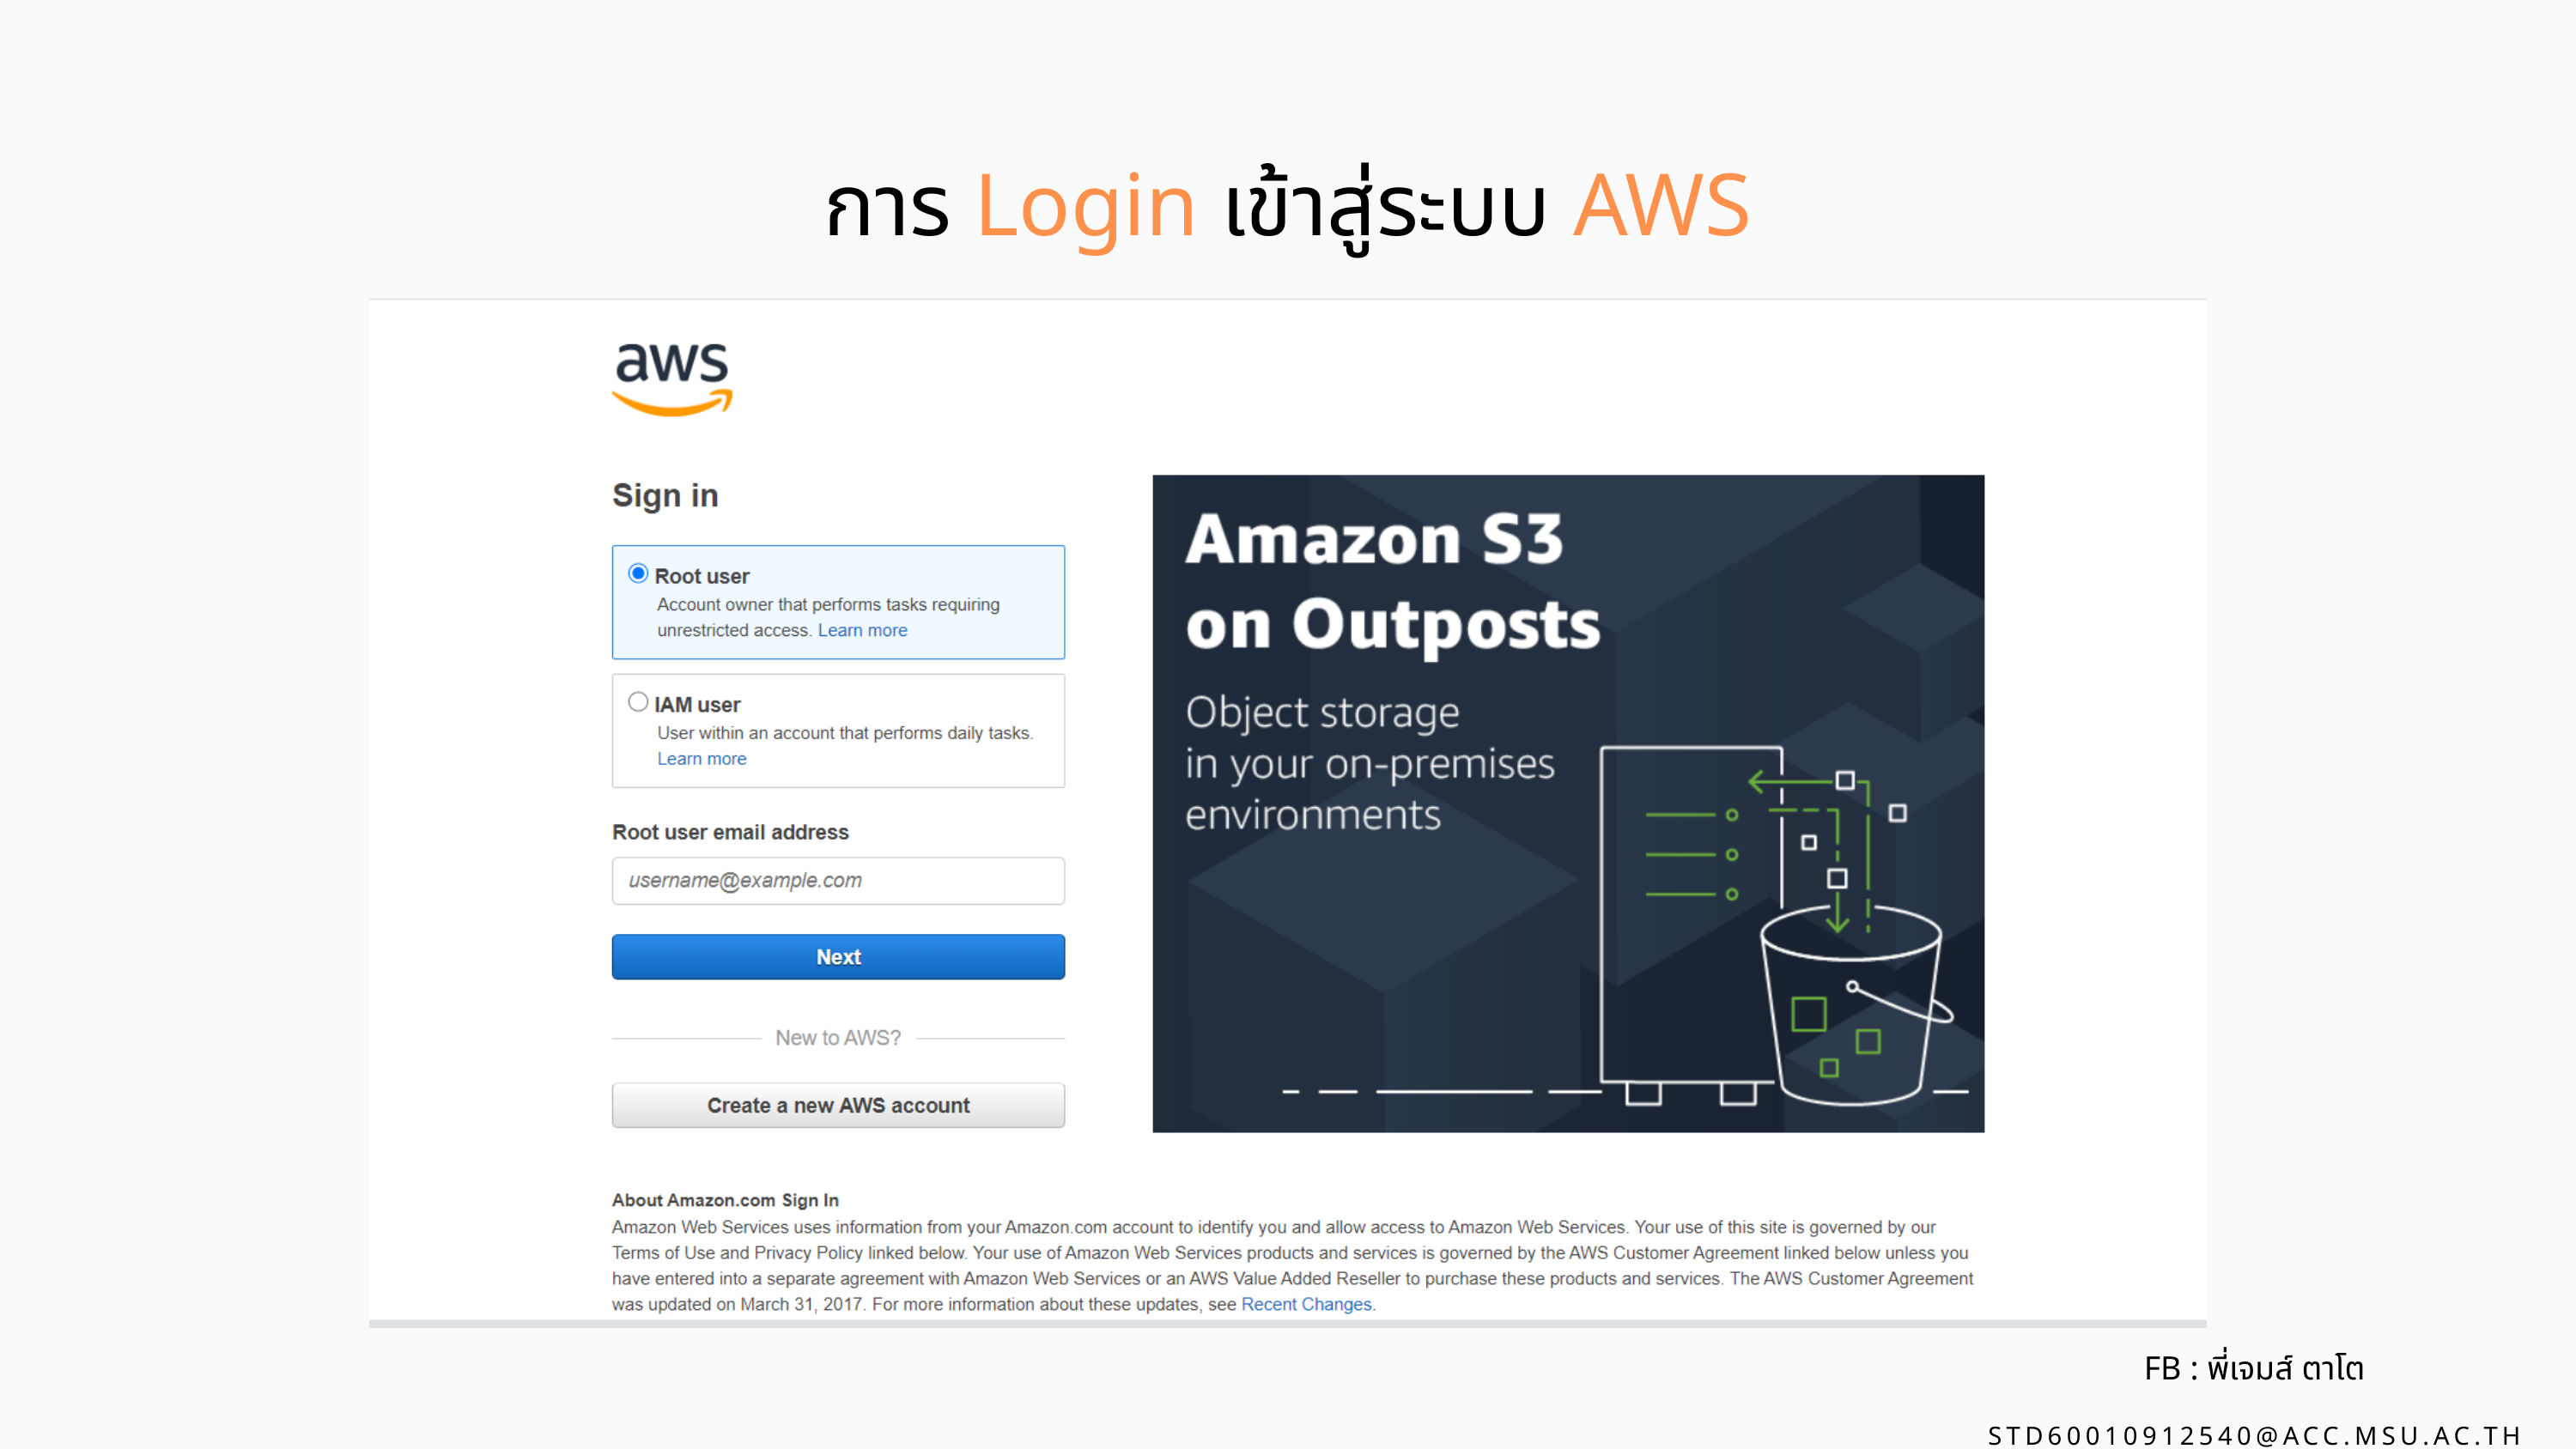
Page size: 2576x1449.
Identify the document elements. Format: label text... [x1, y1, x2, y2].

picture [368, 298, 2208, 1328]
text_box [1902, 1349, 2576, 1449]
text_box การ Login เข้าสู่ระบบ AWS [638, 132, 1937, 253]
